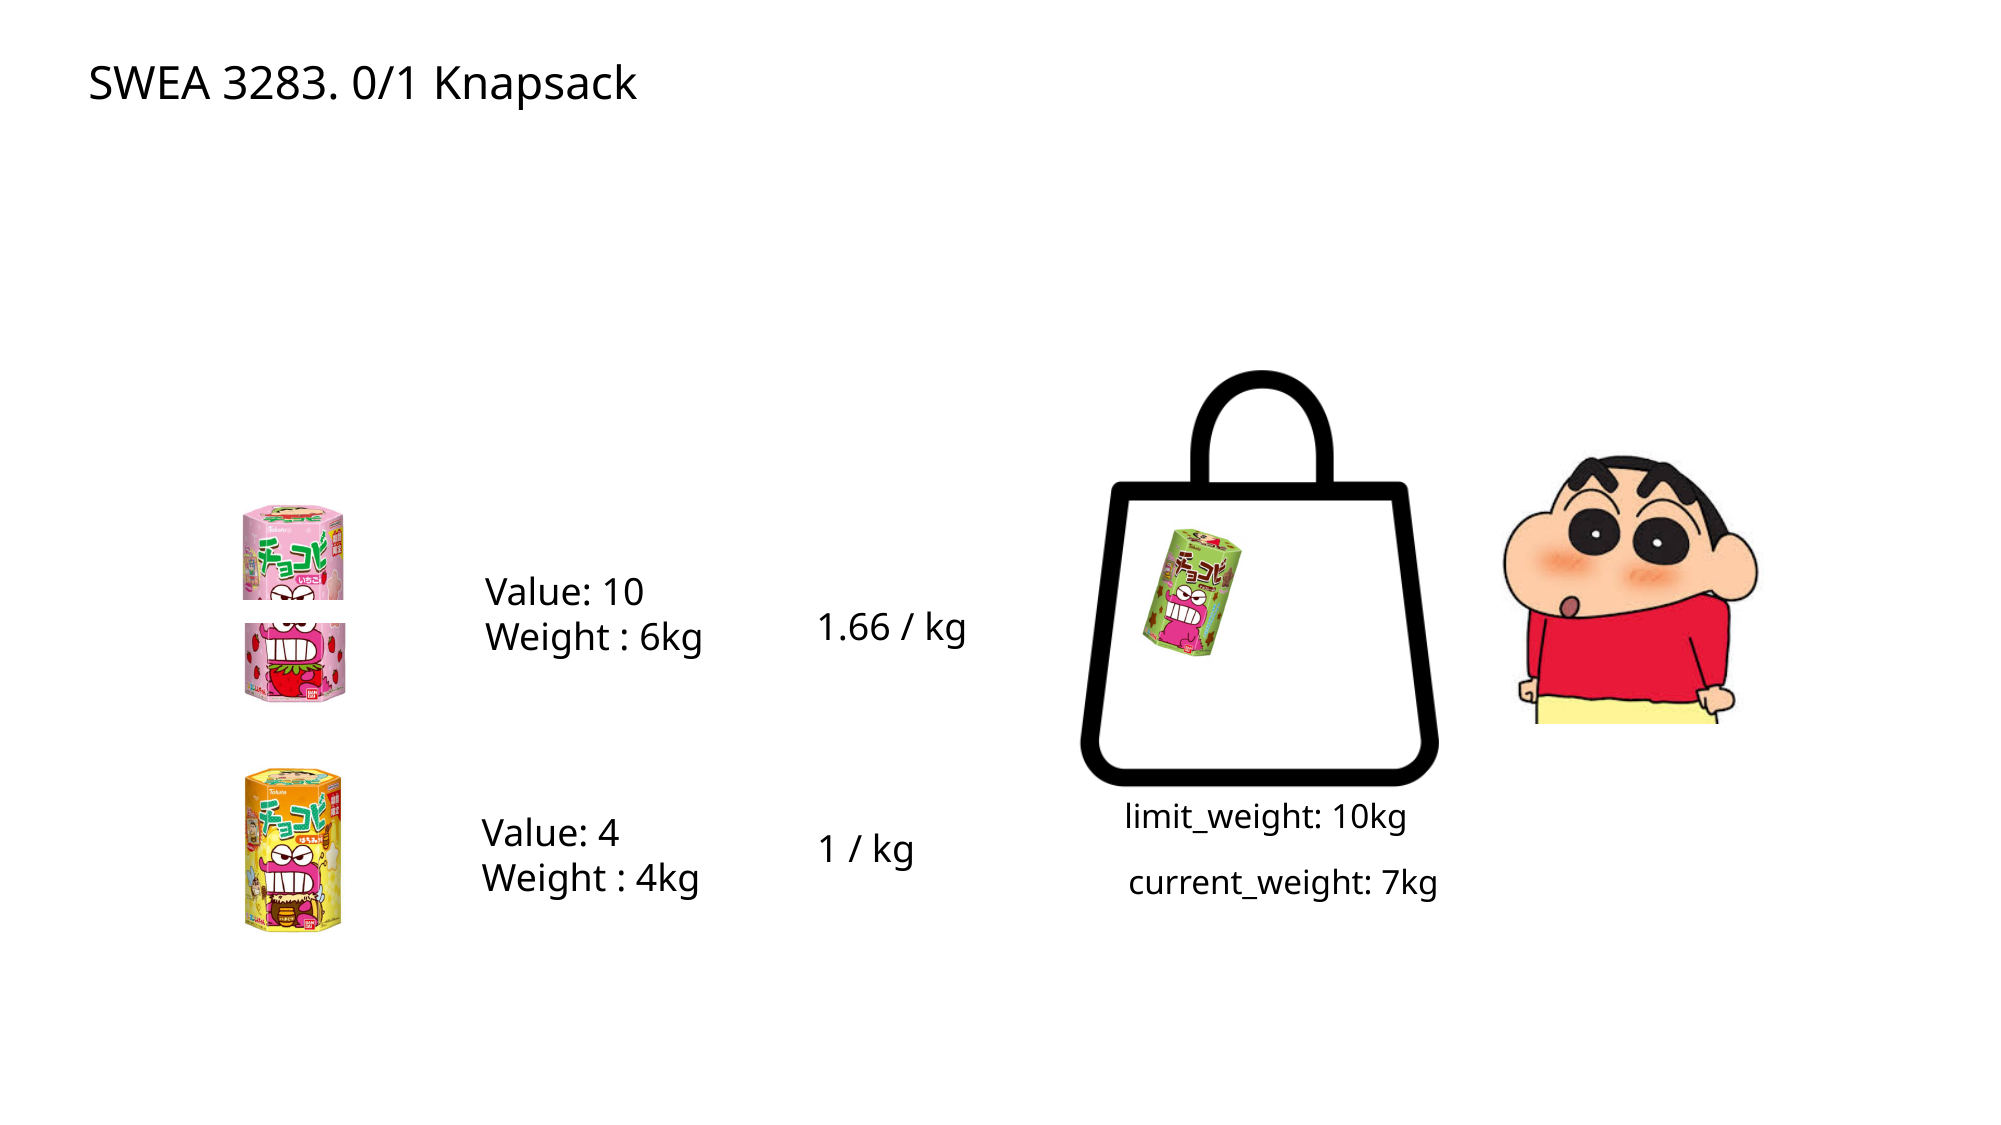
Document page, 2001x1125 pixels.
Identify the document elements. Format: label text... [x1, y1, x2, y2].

text_box Value: 10 Weight : 6kg [470, 560, 736, 666]
picture [240, 766, 345, 942]
text_box SWEA 3283. 0/1 Knapsack [73, 46, 780, 117]
text_box current_weight: 7kg [1113, 853, 1486, 909]
text_box 1.66 / kg [801, 595, 1036, 656]
picture [236, 623, 349, 707]
picture [235, 496, 346, 600]
picture [1058, 361, 1449, 804]
text_box 1 / kg [802, 817, 1037, 878]
text_box Value: 4 Weight : 4kg [466, 800, 732, 907]
picture [1481, 440, 1765, 724]
text_box limit_weight: 10kg [1109, 788, 1482, 844]
